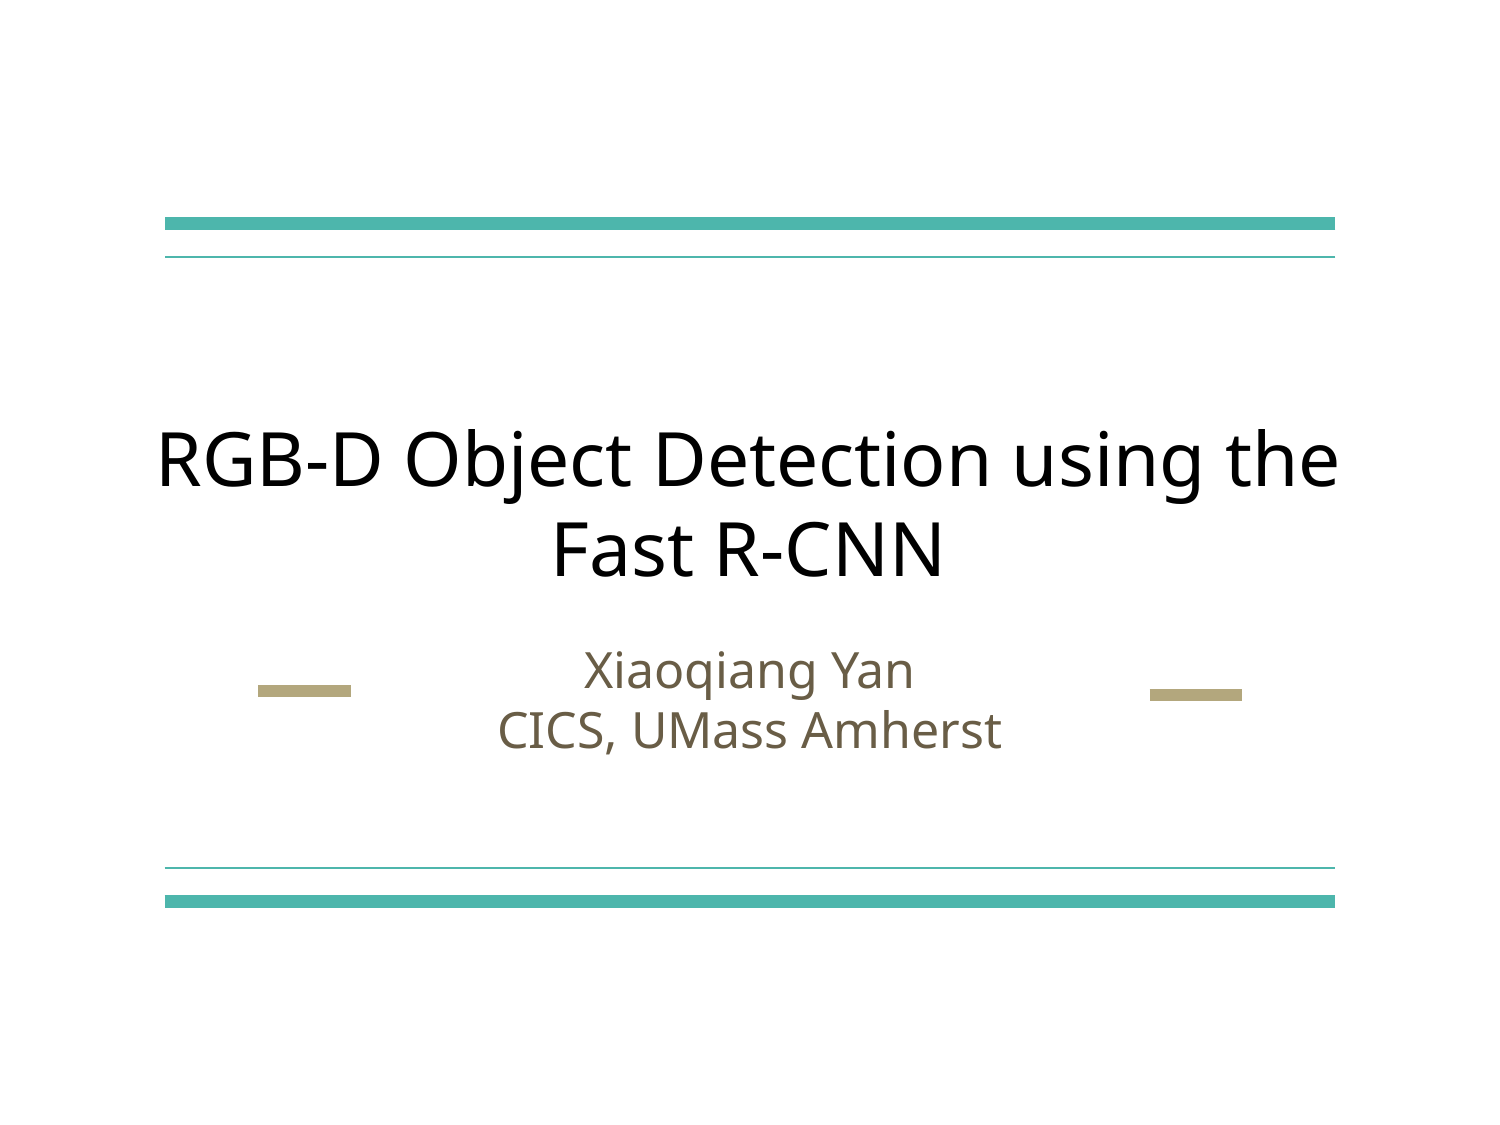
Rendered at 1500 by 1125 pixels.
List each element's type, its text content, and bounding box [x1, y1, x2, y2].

title RGB-D Object Detection using the Fast R-CNN [139, 383, 1358, 607]
subtitle Xiaoqiang Yan CICS, UMass Amherst [350, 623, 1150, 797]
